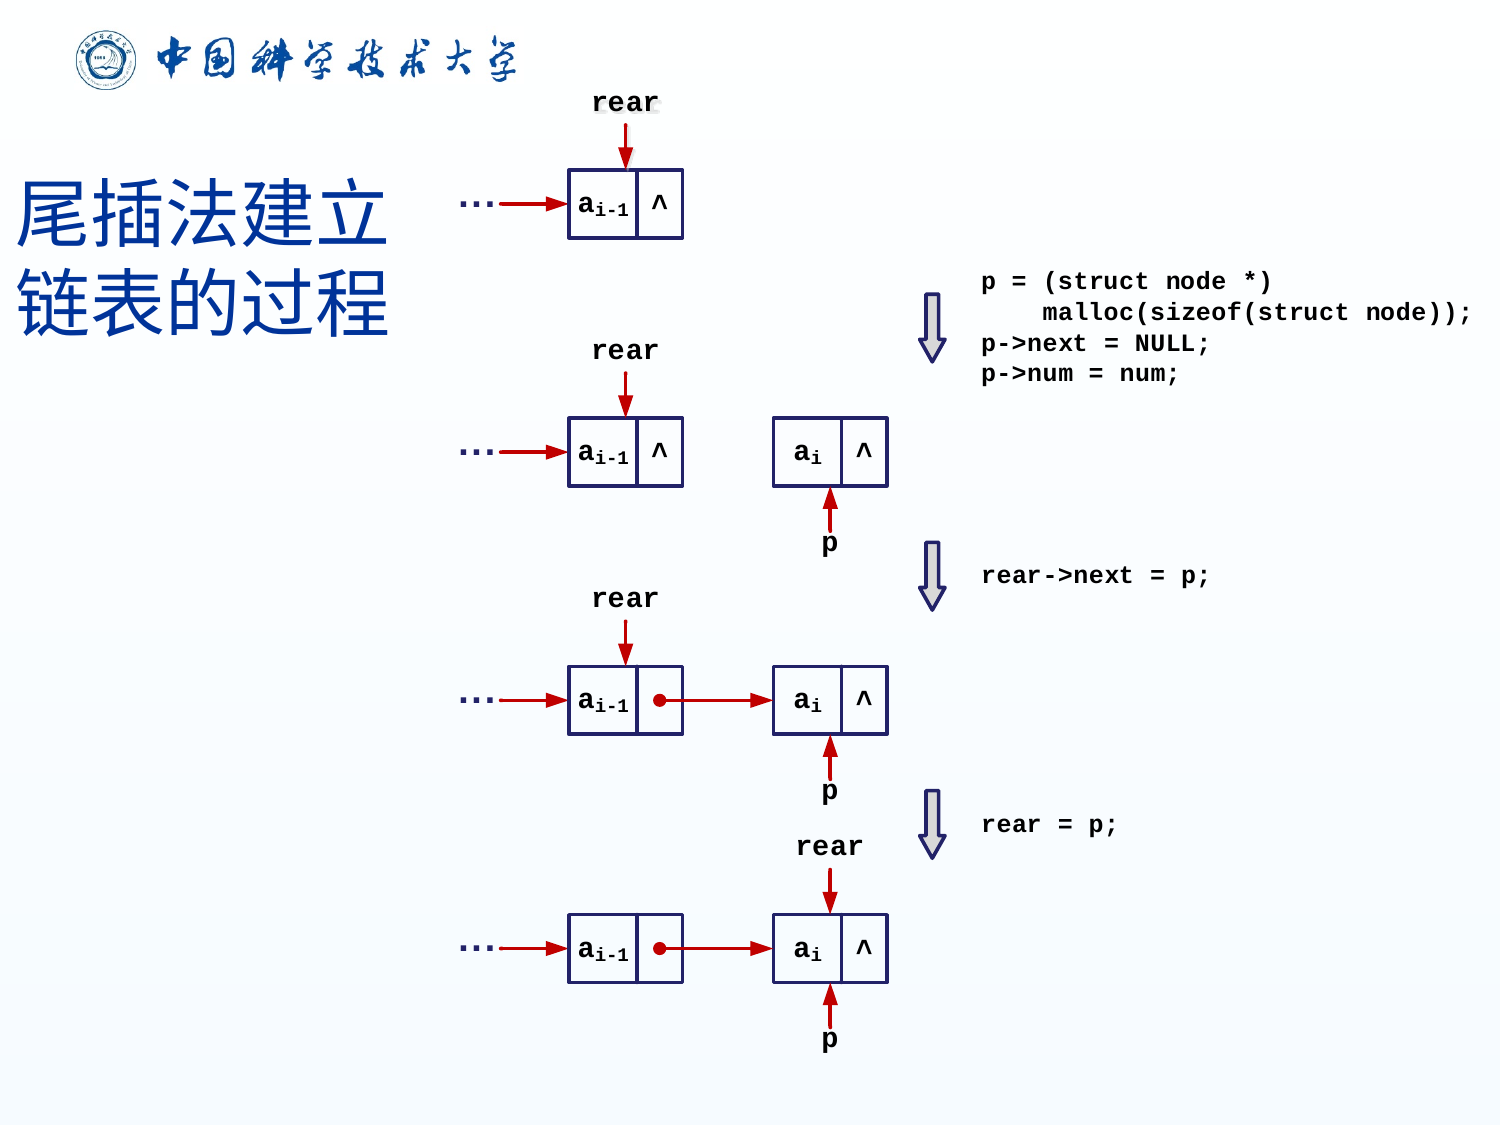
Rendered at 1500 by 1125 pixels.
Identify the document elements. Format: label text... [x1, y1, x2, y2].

title 尾插法建立链表的过程 [0, 137, 406, 376]
picture [147, 26, 524, 84]
picture [74, 27, 136, 90]
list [430, 78, 1487, 1071]
